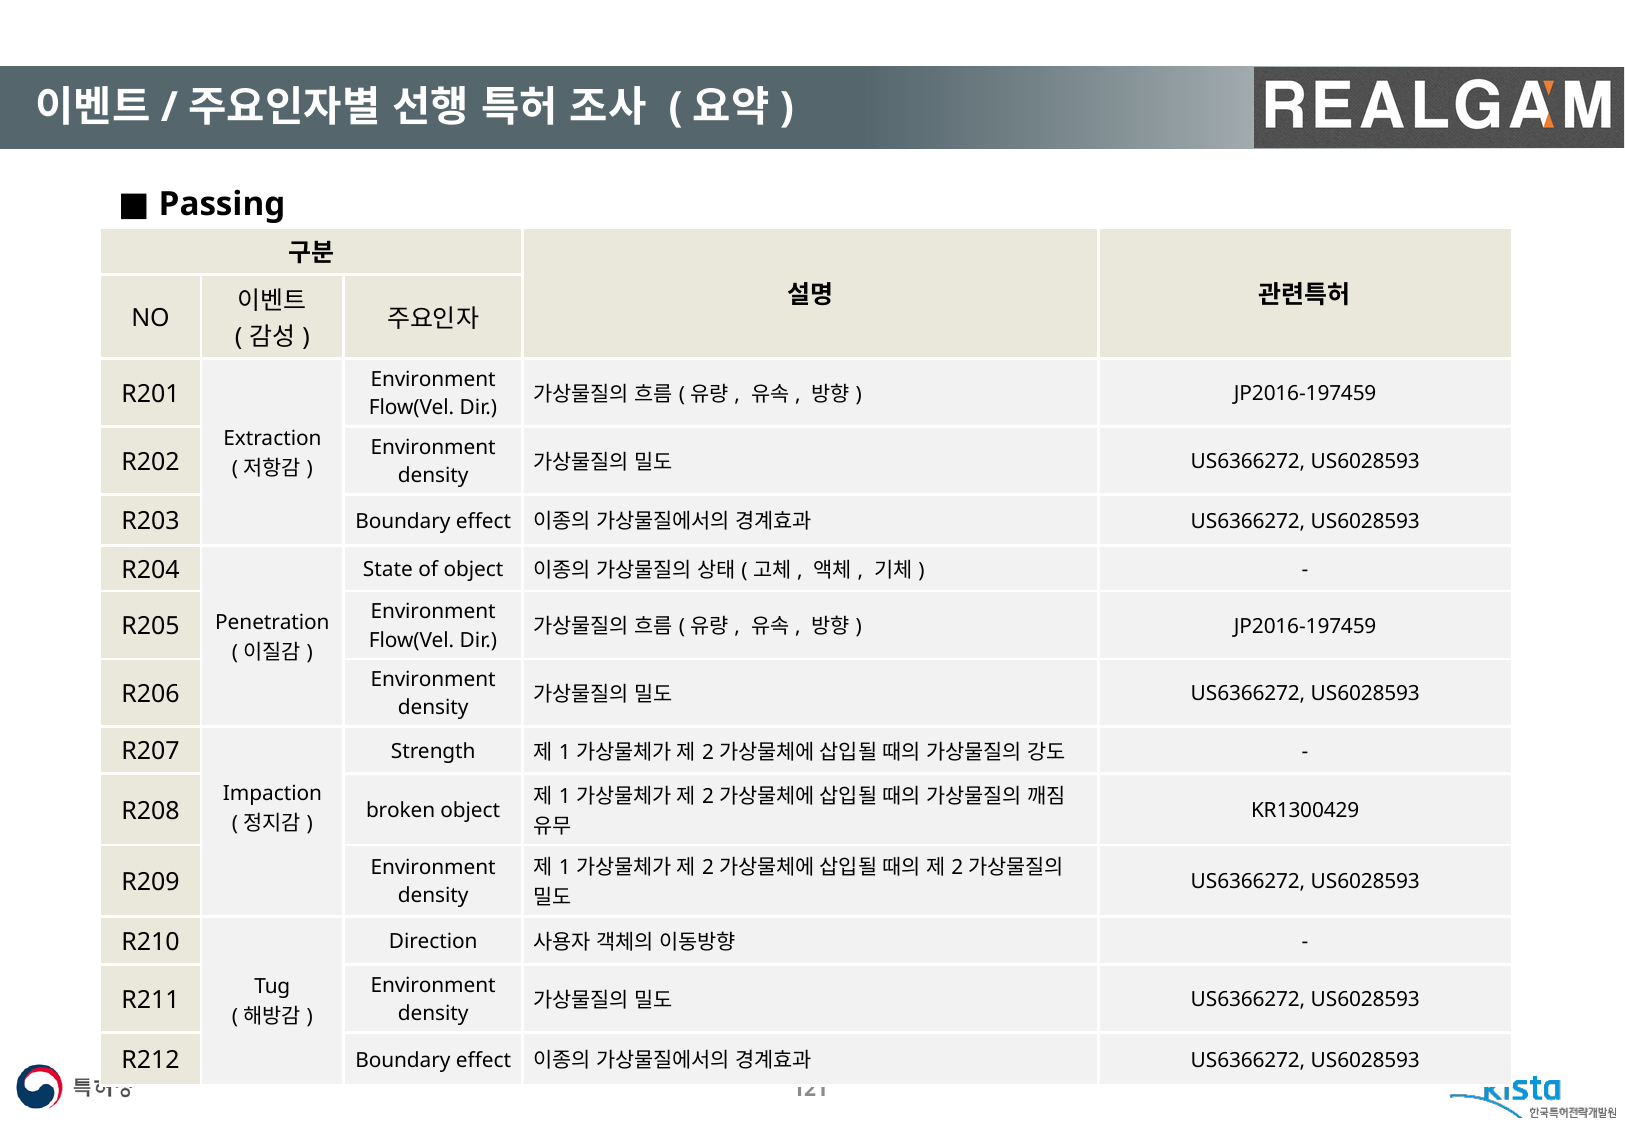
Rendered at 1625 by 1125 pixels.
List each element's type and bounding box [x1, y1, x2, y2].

table_cell [345, 592, 521, 658]
table_cell [524, 966, 1097, 1031]
table_cell [345, 1034, 521, 1084]
table_cell [1100, 428, 1511, 493]
table_cell [1100, 360, 1511, 425]
table_cell [1100, 966, 1511, 1031]
table_cell [524, 496, 1097, 544]
table_cell [345, 547, 521, 590]
table_cell [345, 276, 521, 357]
table_cell [202, 276, 342, 357]
table_cell [1100, 728, 1511, 772]
table_cell [1100, 846, 1511, 915]
picture [1254, 67, 1625, 148]
table_cell [101, 592, 200, 658]
table_cell [1100, 1034, 1511, 1084]
table_cell [101, 775, 200, 844]
table_cell [101, 547, 200, 590]
table_cell [345, 775, 521, 844]
table_cell [345, 846, 521, 915]
table_cell [101, 276, 200, 357]
table_cell [524, 660, 1097, 725]
table_cell [1100, 496, 1511, 544]
table_cell [524, 728, 1097, 772]
table_cell [524, 918, 1097, 963]
table_cell [345, 728, 521, 772]
table_cell [101, 966, 200, 1031]
table_cell [345, 360, 521, 425]
table_cell [101, 496, 200, 544]
table_cell [1100, 775, 1511, 844]
table_cell [345, 496, 521, 544]
table_cell [524, 428, 1097, 493]
table_header [101, 229, 521, 273]
table_cell [524, 846, 1097, 915]
table_cell [345, 660, 521, 725]
table_cell [101, 660, 200, 725]
table_header [524, 229, 1097, 357]
picture [10, 1058, 141, 1116]
text_box [103, 177, 620, 226]
table_cell [1100, 592, 1511, 658]
table_cell [101, 918, 200, 963]
table_cell [101, 428, 200, 493]
table_cell [524, 775, 1097, 844]
table_cell [345, 428, 521, 493]
table_cell [524, 547, 1097, 590]
table_cell [101, 360, 200, 425]
table_cell [101, 846, 200, 915]
table_cell [345, 966, 521, 1031]
table_cell [524, 1034, 1097, 1084]
table_cell [524, 360, 1097, 425]
picture [1449, 1087, 1516, 1118]
table_cell [1100, 660, 1511, 725]
table_cell [524, 592, 1097, 658]
picture [1489, 1076, 1616, 1118]
table_cell [345, 918, 521, 963]
table_cell [101, 1034, 200, 1084]
table_header [1100, 229, 1511, 357]
table_cell [101, 728, 200, 772]
table_cell [202, 360, 342, 544]
list [20, 72, 1533, 144]
table_cell [202, 918, 342, 1084]
table_cell [202, 547, 342, 725]
table_cell [1100, 547, 1511, 590]
table_cell [202, 728, 342, 915]
table_cell [1100, 918, 1511, 963]
